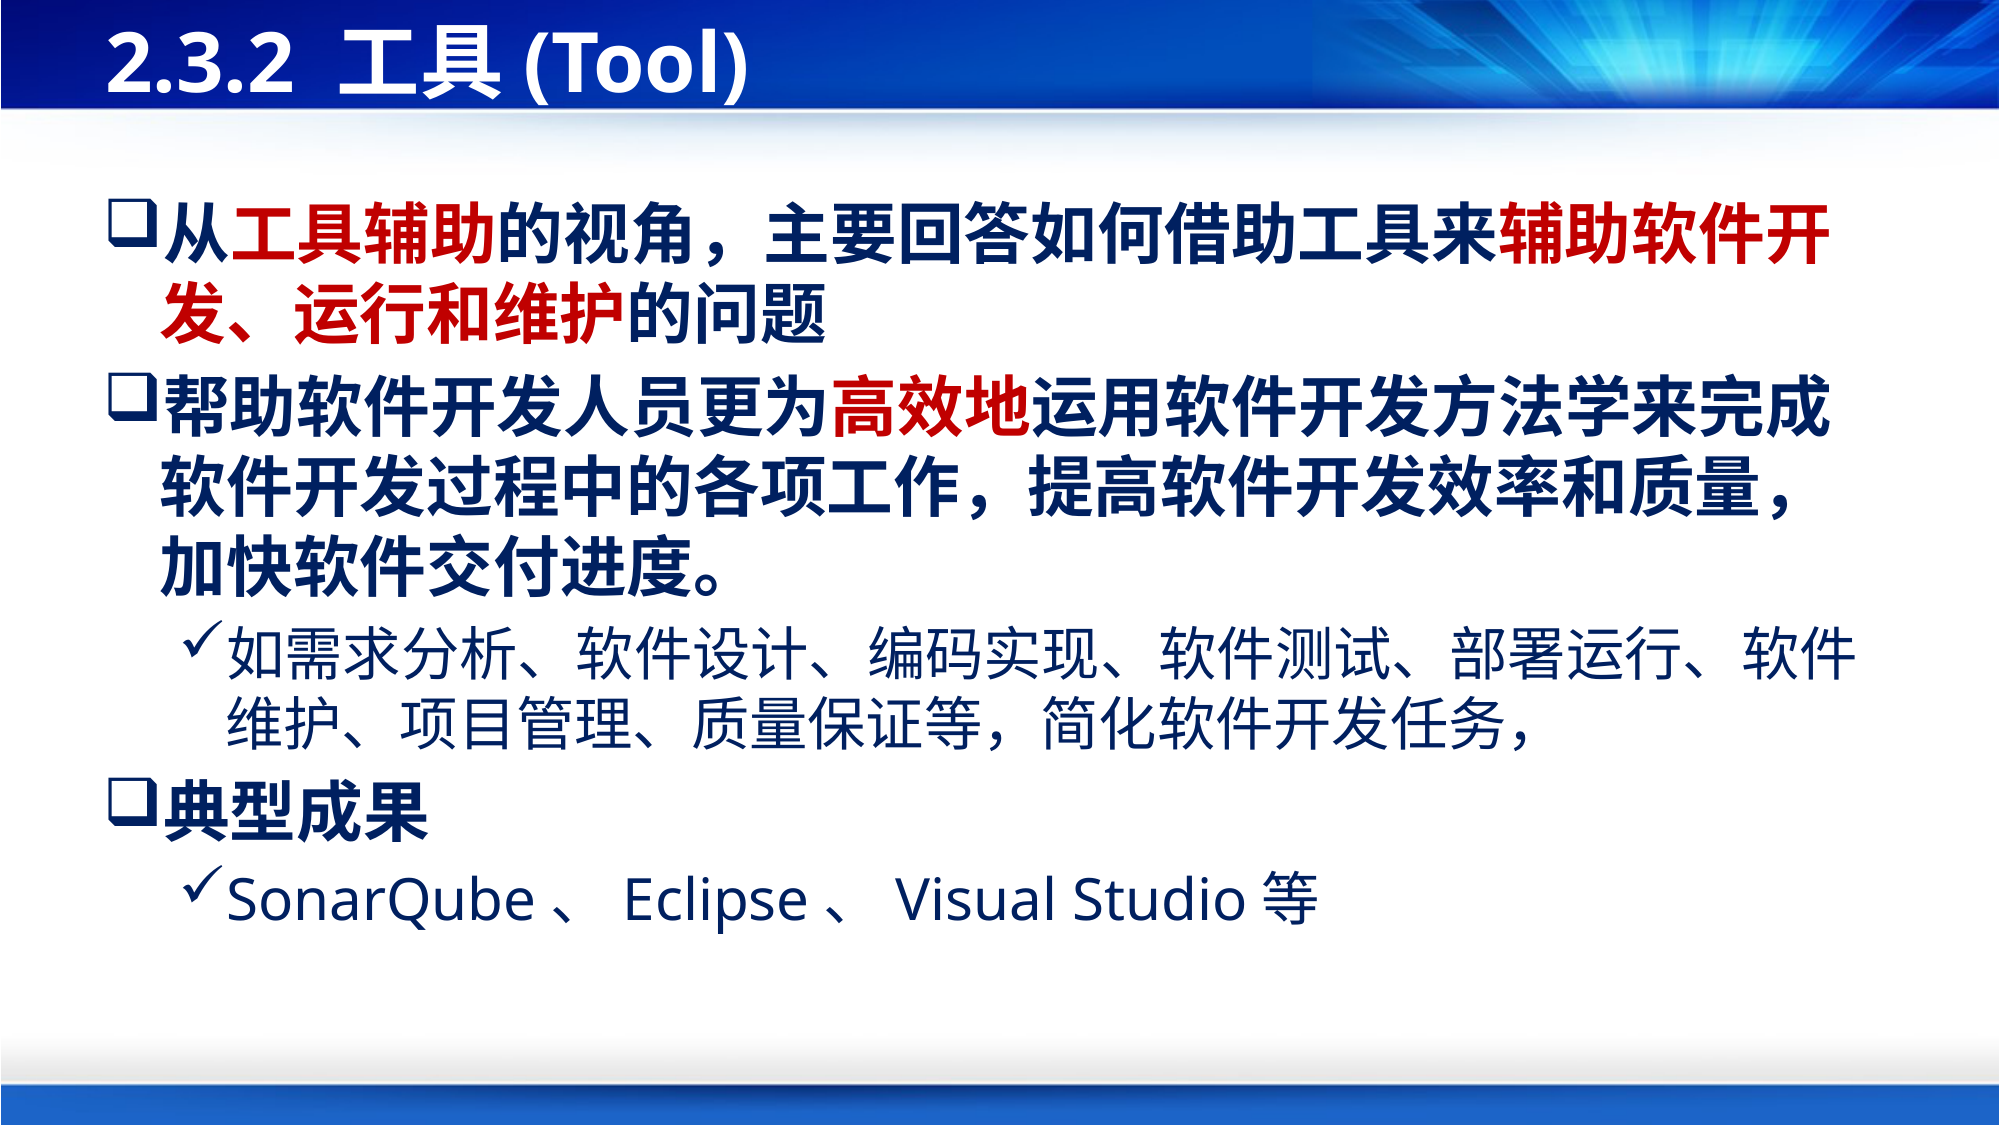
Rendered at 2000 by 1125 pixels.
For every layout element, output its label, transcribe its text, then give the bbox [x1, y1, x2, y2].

title 2.3.2 工具(Tool) [90, 1, 1880, 118]
list 从工具辅助的视角，主要回答如何借助工具来辅助软件开发、运行和维护的问题 帮助软件开发人员更为高效地运用软件开发方法学来完成软件开发过程中的各项工作，提高软件开发效率和质量，加快软件交付进度。 如需求分析、软件设计、编码实现、软件测试、部署运行、软件维护、项目管理、质量保证等，简化软件开发任务， 典型成果 SonarQube、Eclipse、Visual Studio等 [88, 184, 1880, 1012]
picture [1, 0, 1999, 1125]
